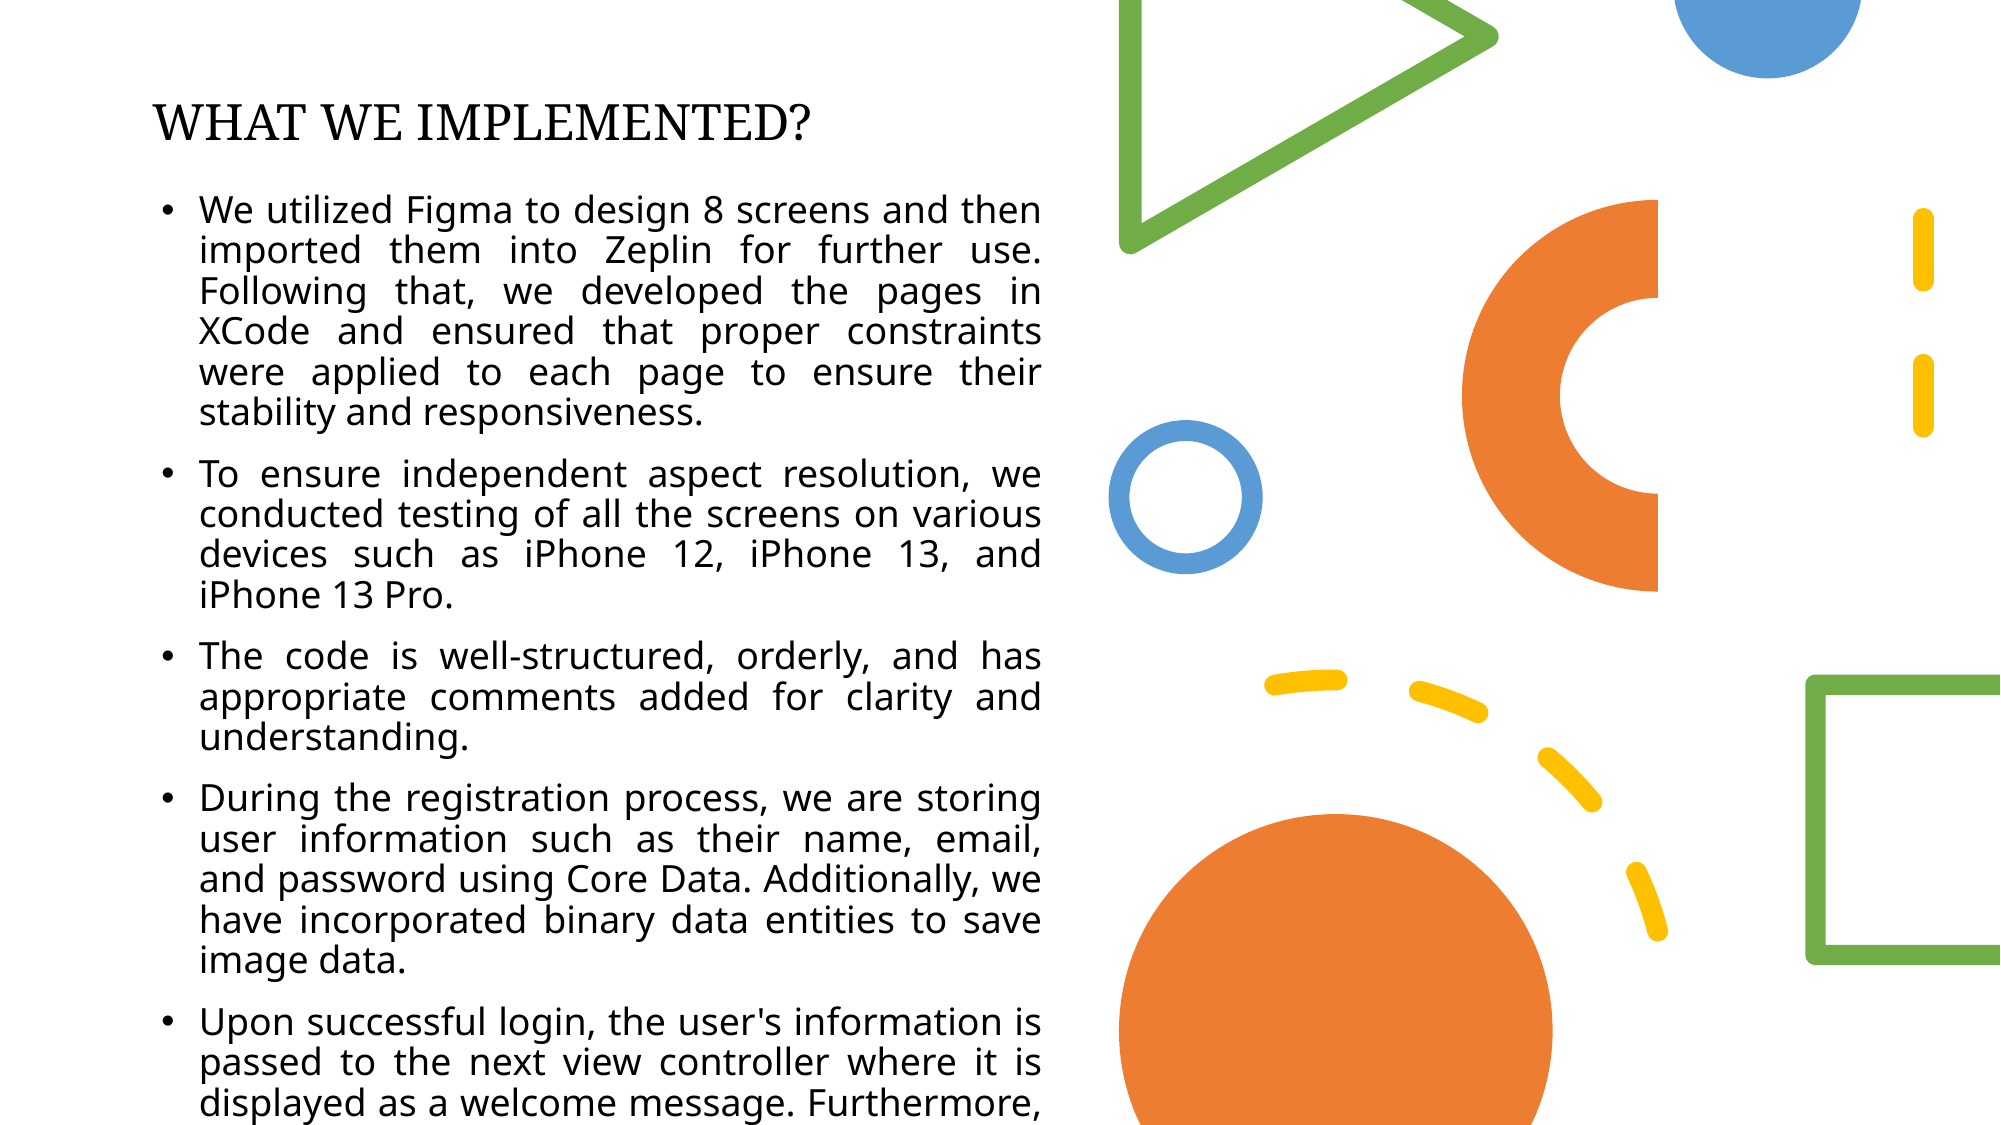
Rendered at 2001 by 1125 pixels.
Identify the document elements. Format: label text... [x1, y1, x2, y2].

text_box [0, 0, 2000, 1125]
title WHAT WE IMPLEMENTED? [137, 59, 1050, 188]
text_box [1274, 679, 1664, 977]
text_box [1460, 198, 1659, 593]
text_box [1673, 0, 1862, 80]
text_box [1117, 813, 1554, 1125]
text_box [1805, 674, 2000, 966]
text_box [1117, 429, 1254, 565]
list We utilized Figma to design 8 screens and then imported them into Zeplin for further use. Following that, we developed the pages in XCode and ensured that proper constraints were applied to each page to ensure their stability and responsiveness. To ensure independent aspect resolution, we conducted testing of all the screens on various devices such as iPhone 12, iPhone 13, and iPhone 13 Pro. The code is well-structured, orderly, and has appropriate comments added for clarity and understanding. During the registration process, we are storing user information such as their name, email, and password using Core Data. Additionally, we have incorporated binary data entities to save image data. Upon successful login, the user's information is passed to the next view controller where it is displayed as a welcome message. Furthermore, we have converted 3 images from the asset into binary data and saved them in Core Data. This binary data is then loaded in the home view controller for display as images. [146, 183, 1059, 1070]
text_box [1118, 0, 1499, 255]
